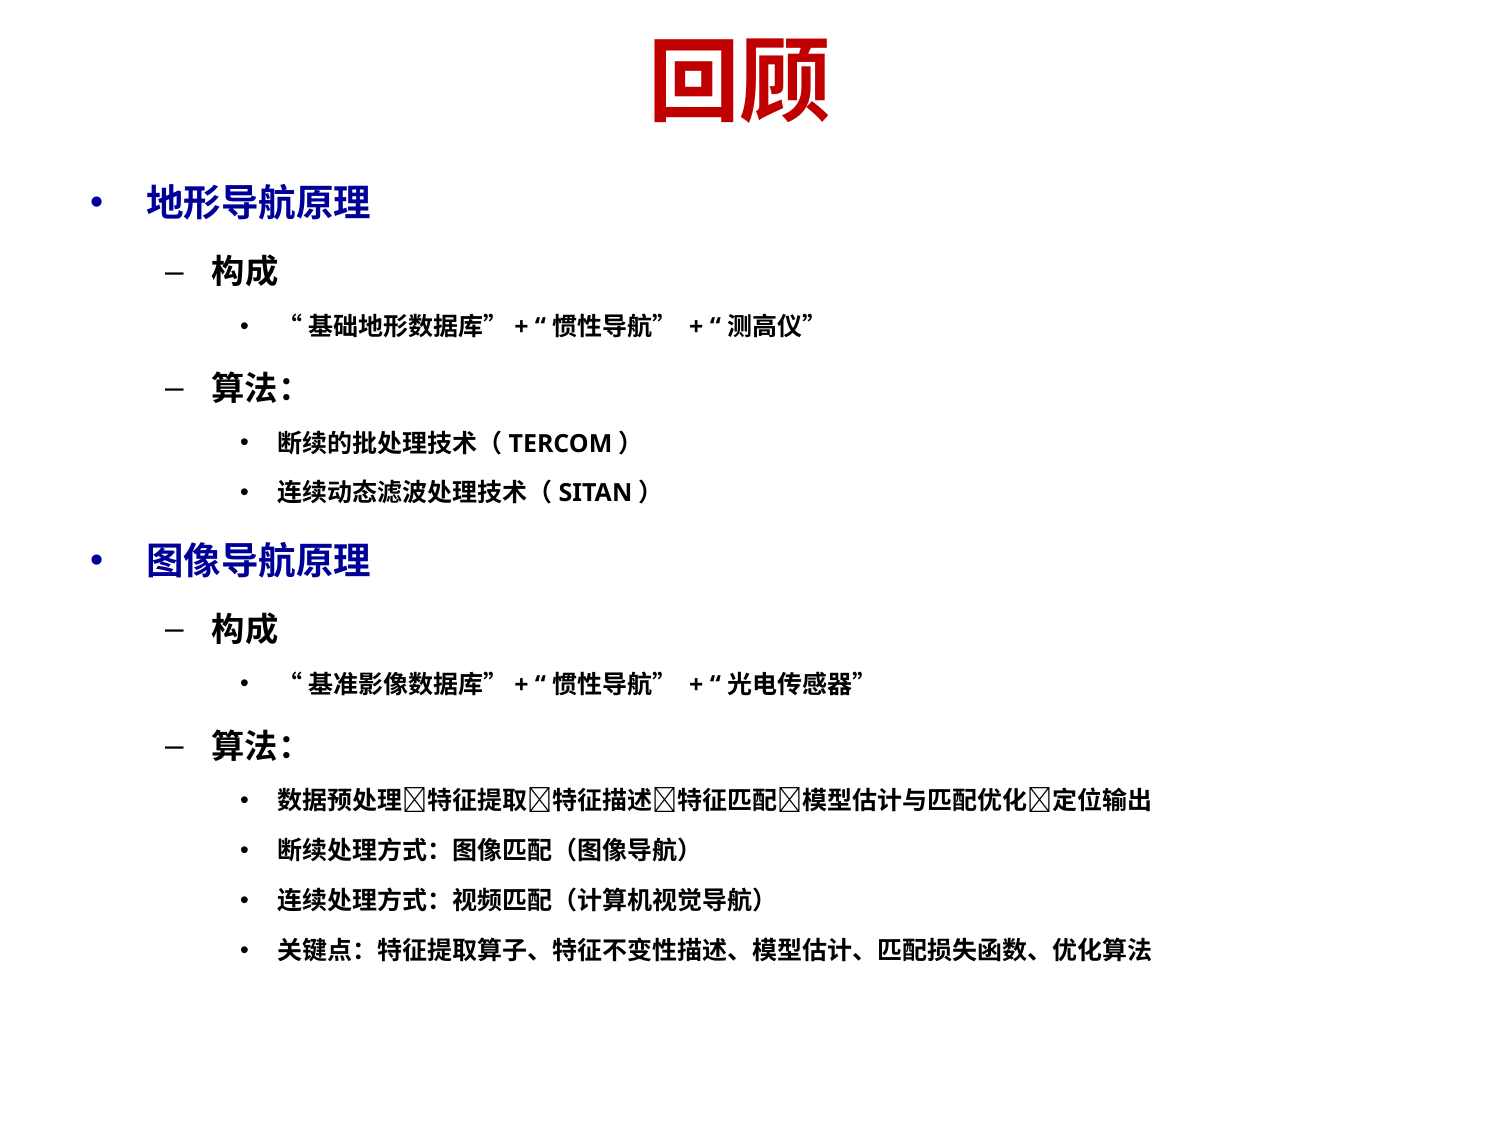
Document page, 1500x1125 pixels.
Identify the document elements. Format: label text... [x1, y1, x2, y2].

list 地形导航原理 构成 “基础地形数据库”+ “惯性导航” + “测高仪” 算法： 断续的批处理技术（TERCOM） 连续动态滤波处理技术（SITAN） 图像导航原理 构成 “基准影像数据库”+ “惯性导航” + “光电传感器” 算法： 数据预处理特征提取特征描述特征匹配模型估计与匹配优化定位输出 断续处理方式：图像匹配（图像导航） 连续处理方式：视频匹配（计算机视觉导航） 关键点：特征提取算子、特征不变性描述、模型估计、匹配损失函数、优化算法 [75, 149, 1425, 1005]
title 回顾 [64, 0, 1415, 172]
